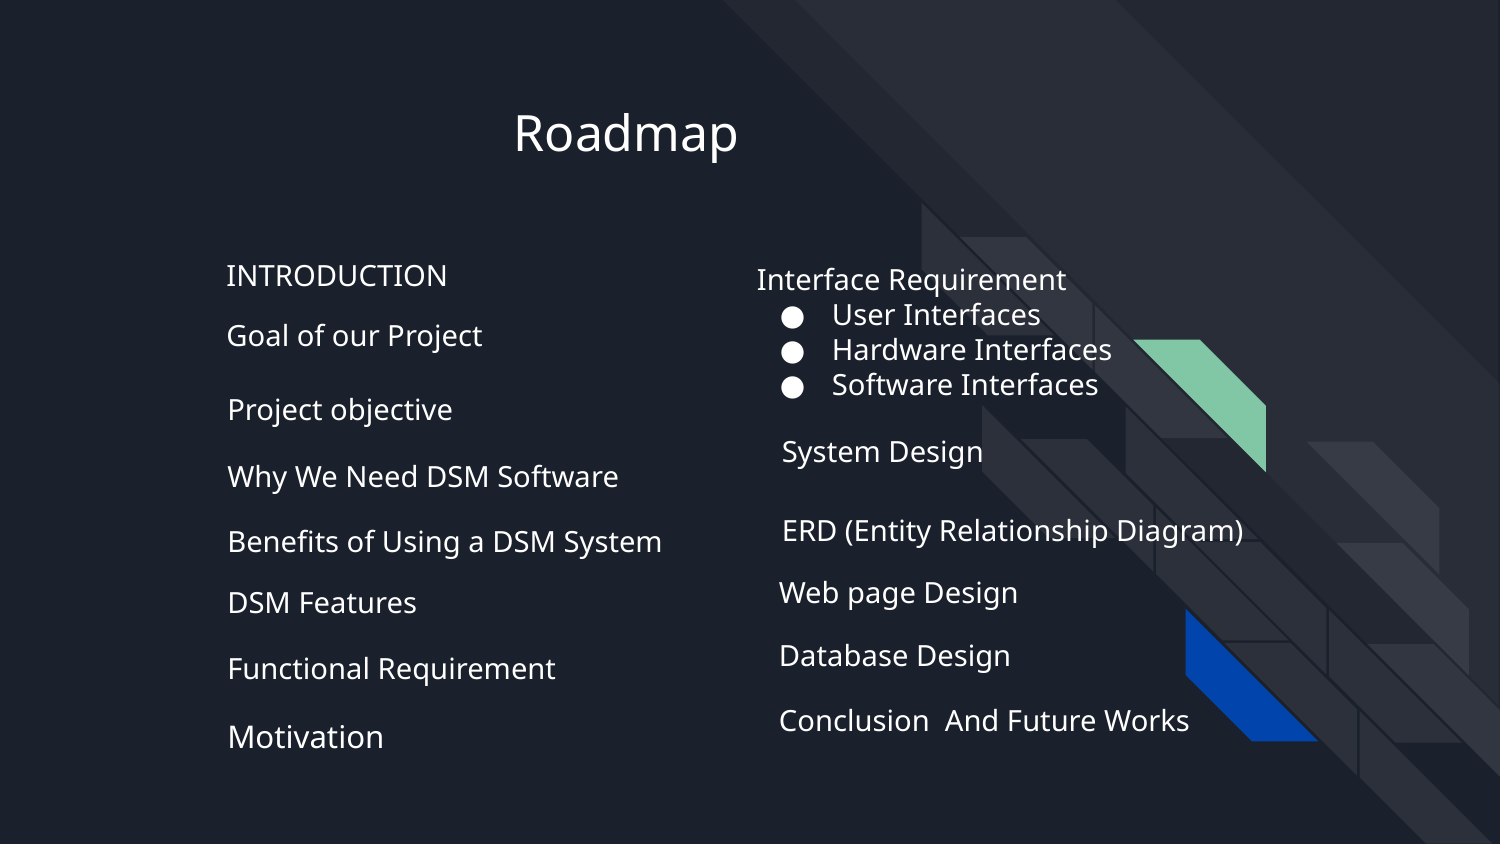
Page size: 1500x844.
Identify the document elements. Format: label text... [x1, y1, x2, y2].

text_box Database Design [763, 605, 1358, 670]
text_box Project objective [203, 369, 596, 447]
text_box ERD (Entity Relationship Diagram) [766, 482, 1379, 560]
text_box Functional Requirement [212, 629, 651, 702]
text_box Motivation [212, 702, 651, 756]
text_box Conclusion And Future Works [763, 684, 1500, 738]
text_box DSM Features [212, 569, 708, 634]
text_box Interface Requirement User Interfaces Hardware Interfaces Software Interfaces [741, 246, 1224, 426]
title Roadmap [212, 86, 1368, 193]
text_box Web page Design [763, 556, 1281, 605]
text_box Goal of our Project [203, 302, 686, 368]
text_box System Design [766, 418, 1249, 483]
text_box Why We Need DSM Software [212, 430, 708, 495]
text_box Benefits of Using a DSM System [212, 495, 729, 586]
text_box INTRODUCTION [203, 230, 686, 302]
